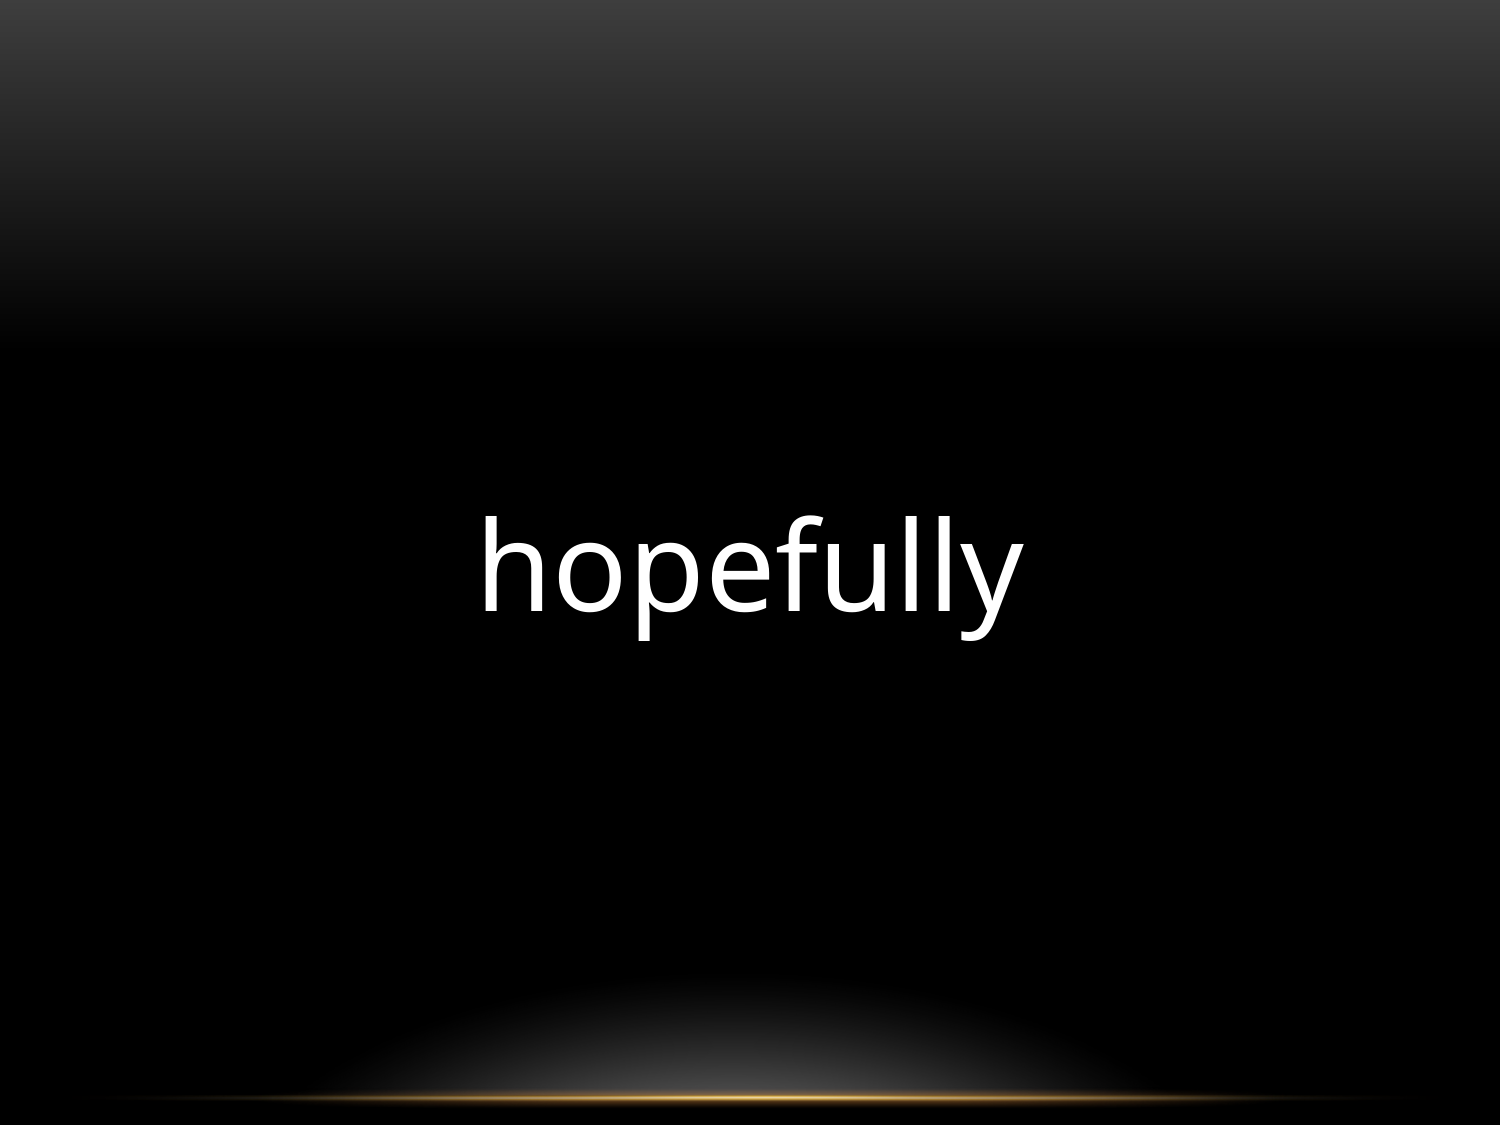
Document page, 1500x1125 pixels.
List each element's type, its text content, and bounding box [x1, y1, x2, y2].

text_box hopefully [112, 505, 1388, 618]
picture [0, 125, 1500, 1125]
